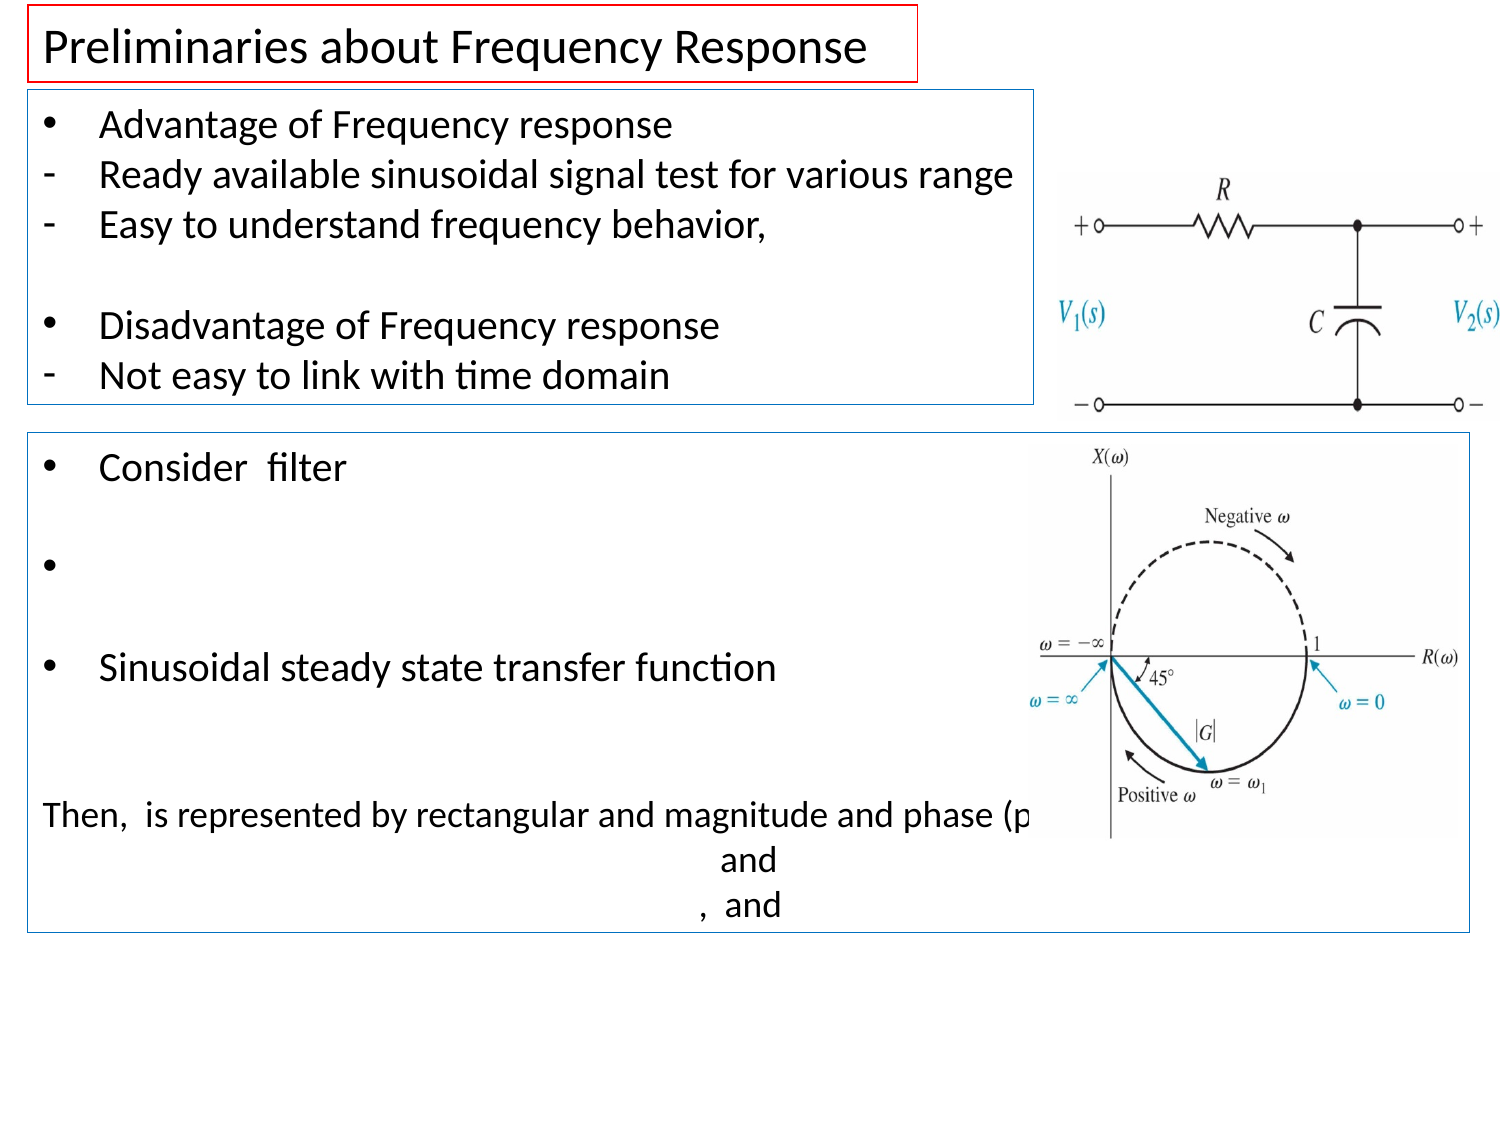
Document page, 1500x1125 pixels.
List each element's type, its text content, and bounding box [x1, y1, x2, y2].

title Preliminaries about Frequency Response [27, 5, 918, 82]
picture [1056, 172, 1500, 421]
picture [1028, 444, 1459, 841]
